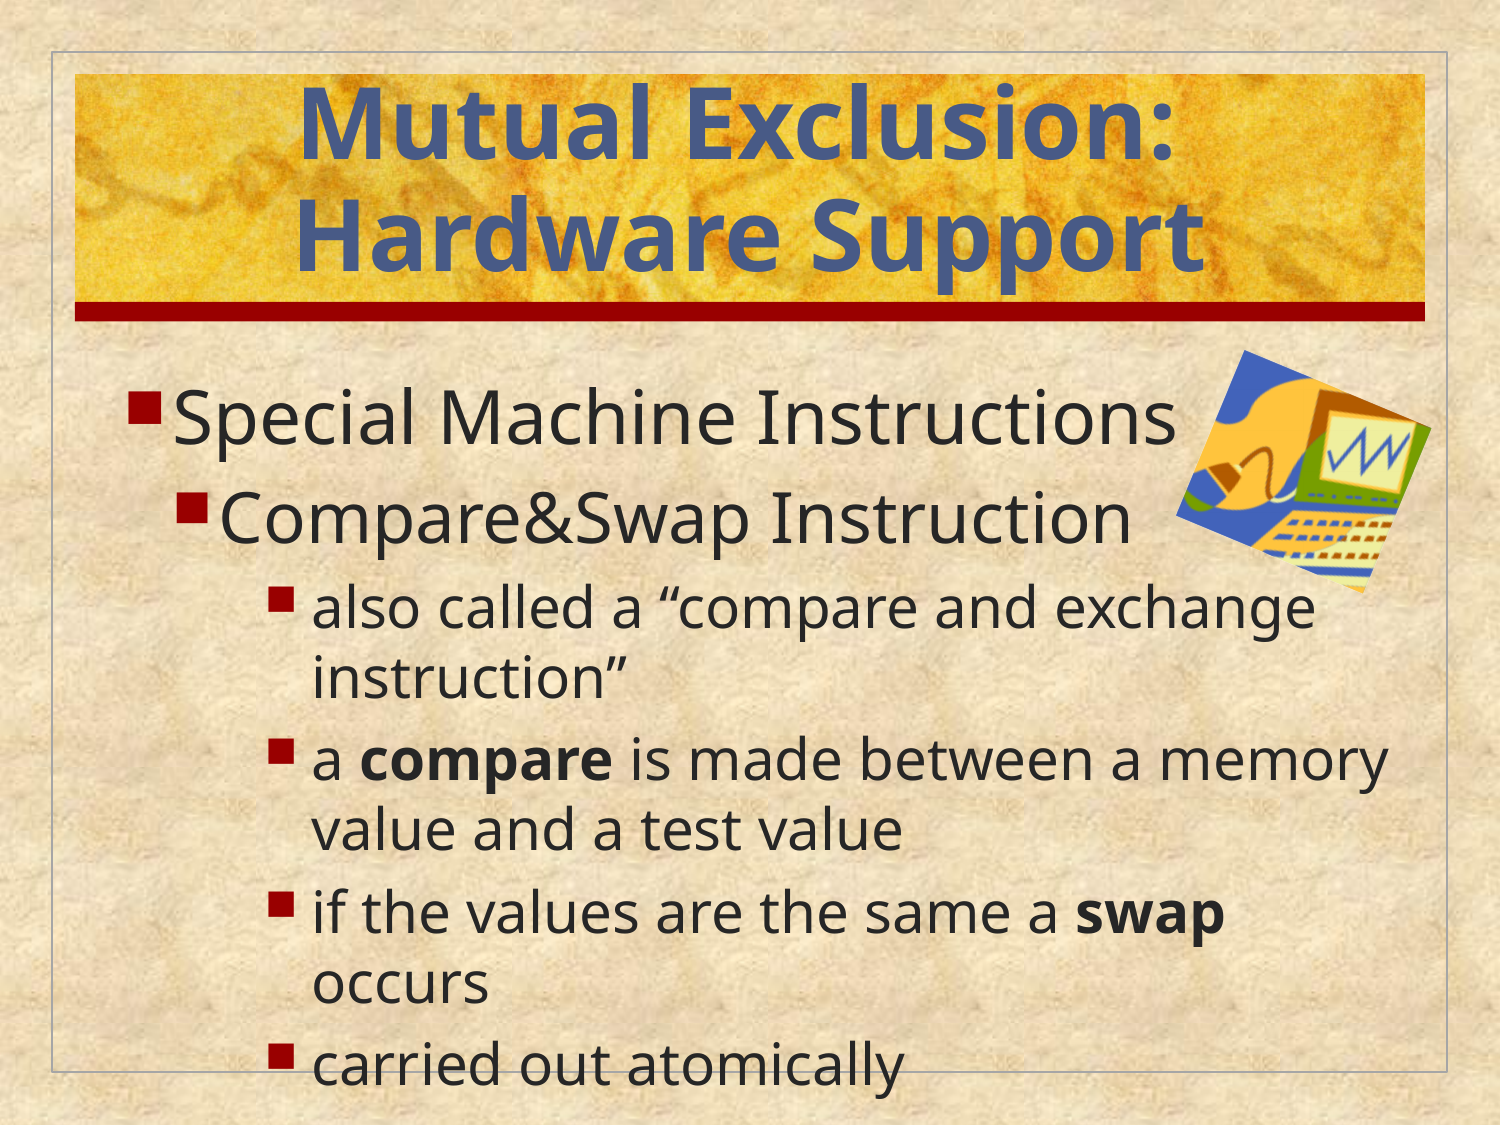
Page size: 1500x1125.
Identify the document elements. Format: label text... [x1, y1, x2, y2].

picture [0, 0, 1500, 1125]
list Special Machine Instructions Compare&Swap Instruction also called a “compare and exchange instruction” a compare is made between a memory value and a test value if the values are the same a swap occurs carried out atomically [62, 362, 1425, 1088]
title Mutual Exclusion: Hardware Support [108, 74, 1392, 292]
